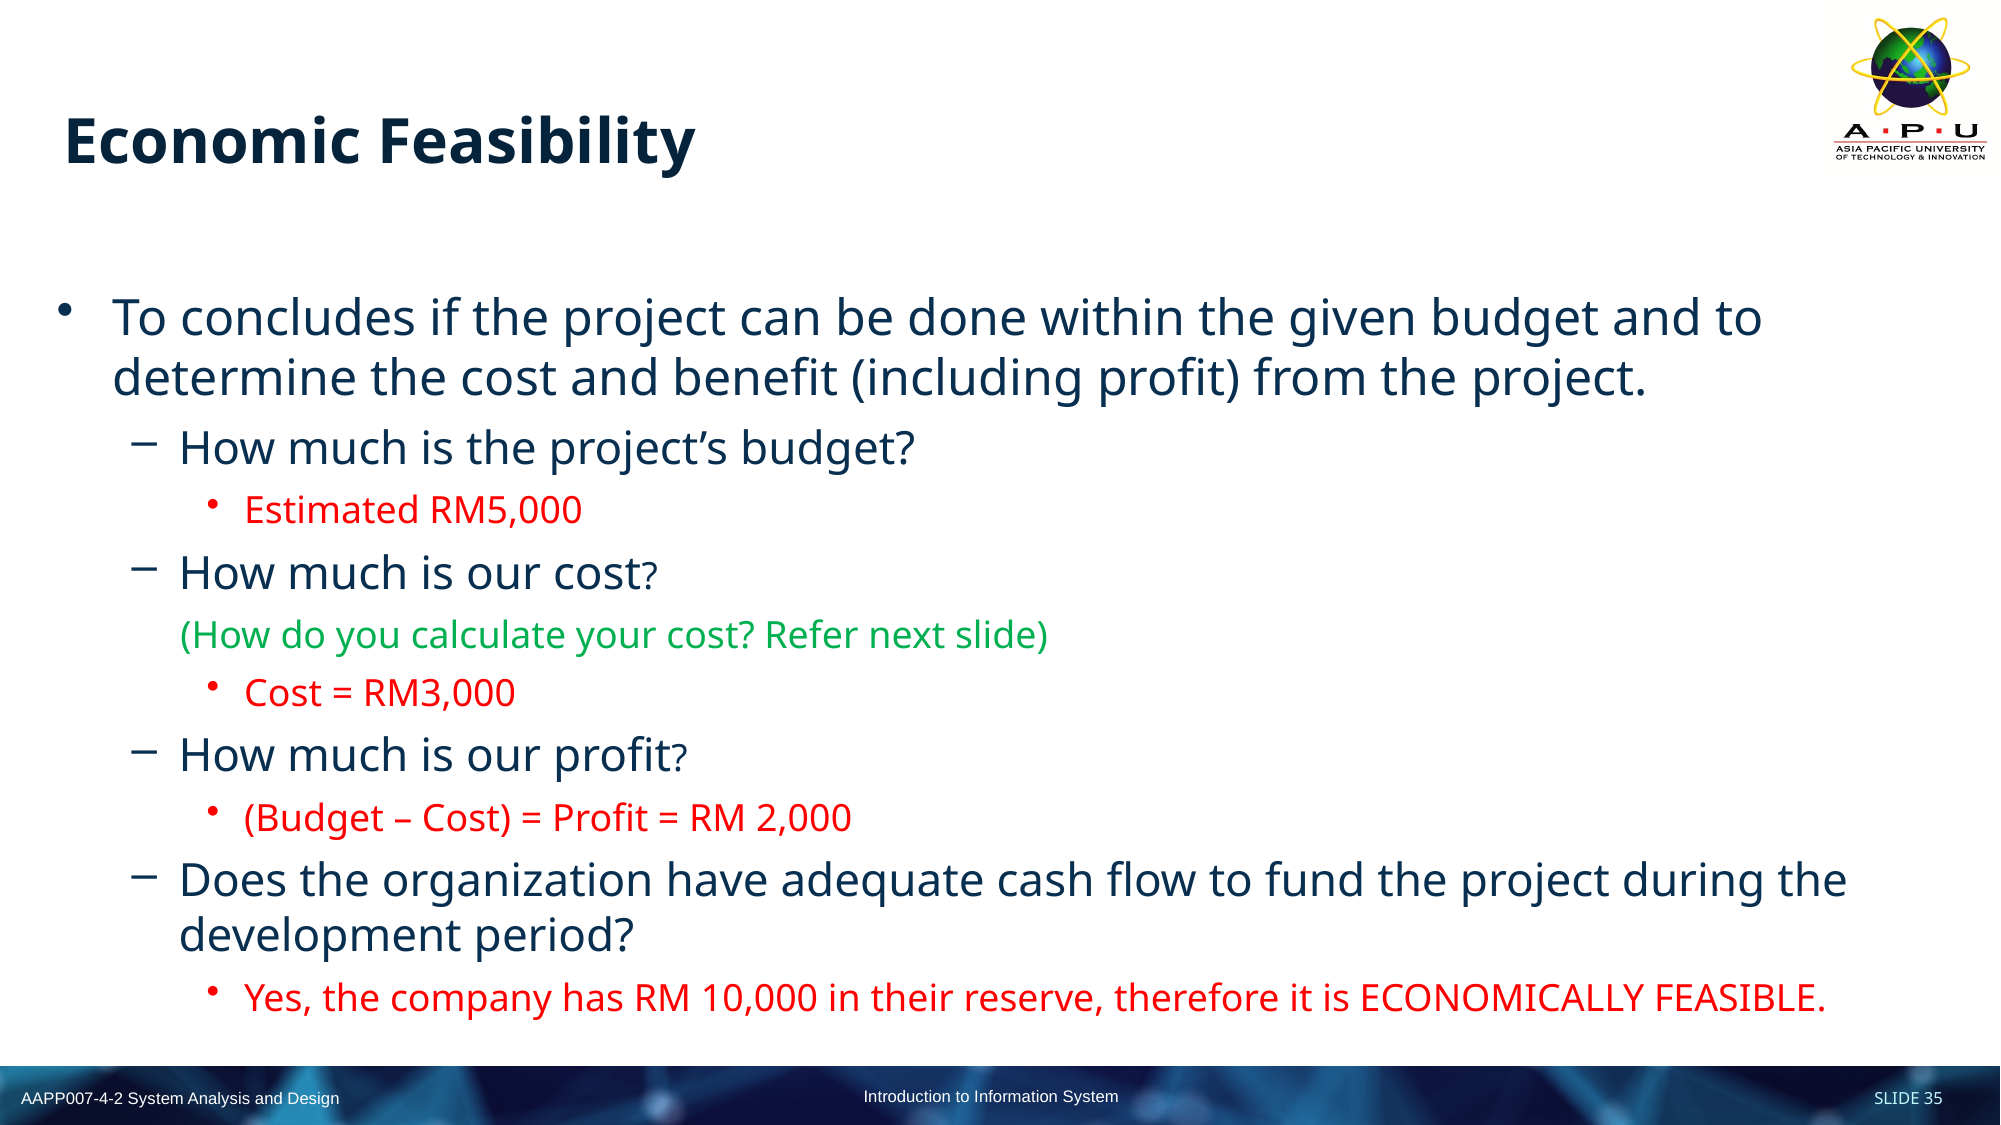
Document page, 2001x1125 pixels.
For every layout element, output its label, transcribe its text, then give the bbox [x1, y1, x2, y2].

title Economic Feasibility [48, 45, 1764, 233]
picture [0, 1066, 2000, 1125]
picture [1822, 0, 2000, 178]
list To concludes if the project can be done within the given budget and to determine the cost and benefit (including profit) from the project. How much is the project’s budget? Estimated RM5,000 How much is our cost? (How do you calculate your cost? Refer next slide) Cost = RM3,000 How much is our profit? (Budget – Cost) = Profit = RM 2,000 Does the organization have adequate cash flow to fund the project during the development period? Yes, the company has RM 10,000 in their reserve, therefore it is ECONOMICALLY FEASIBLE. [41, 278, 1969, 1021]
